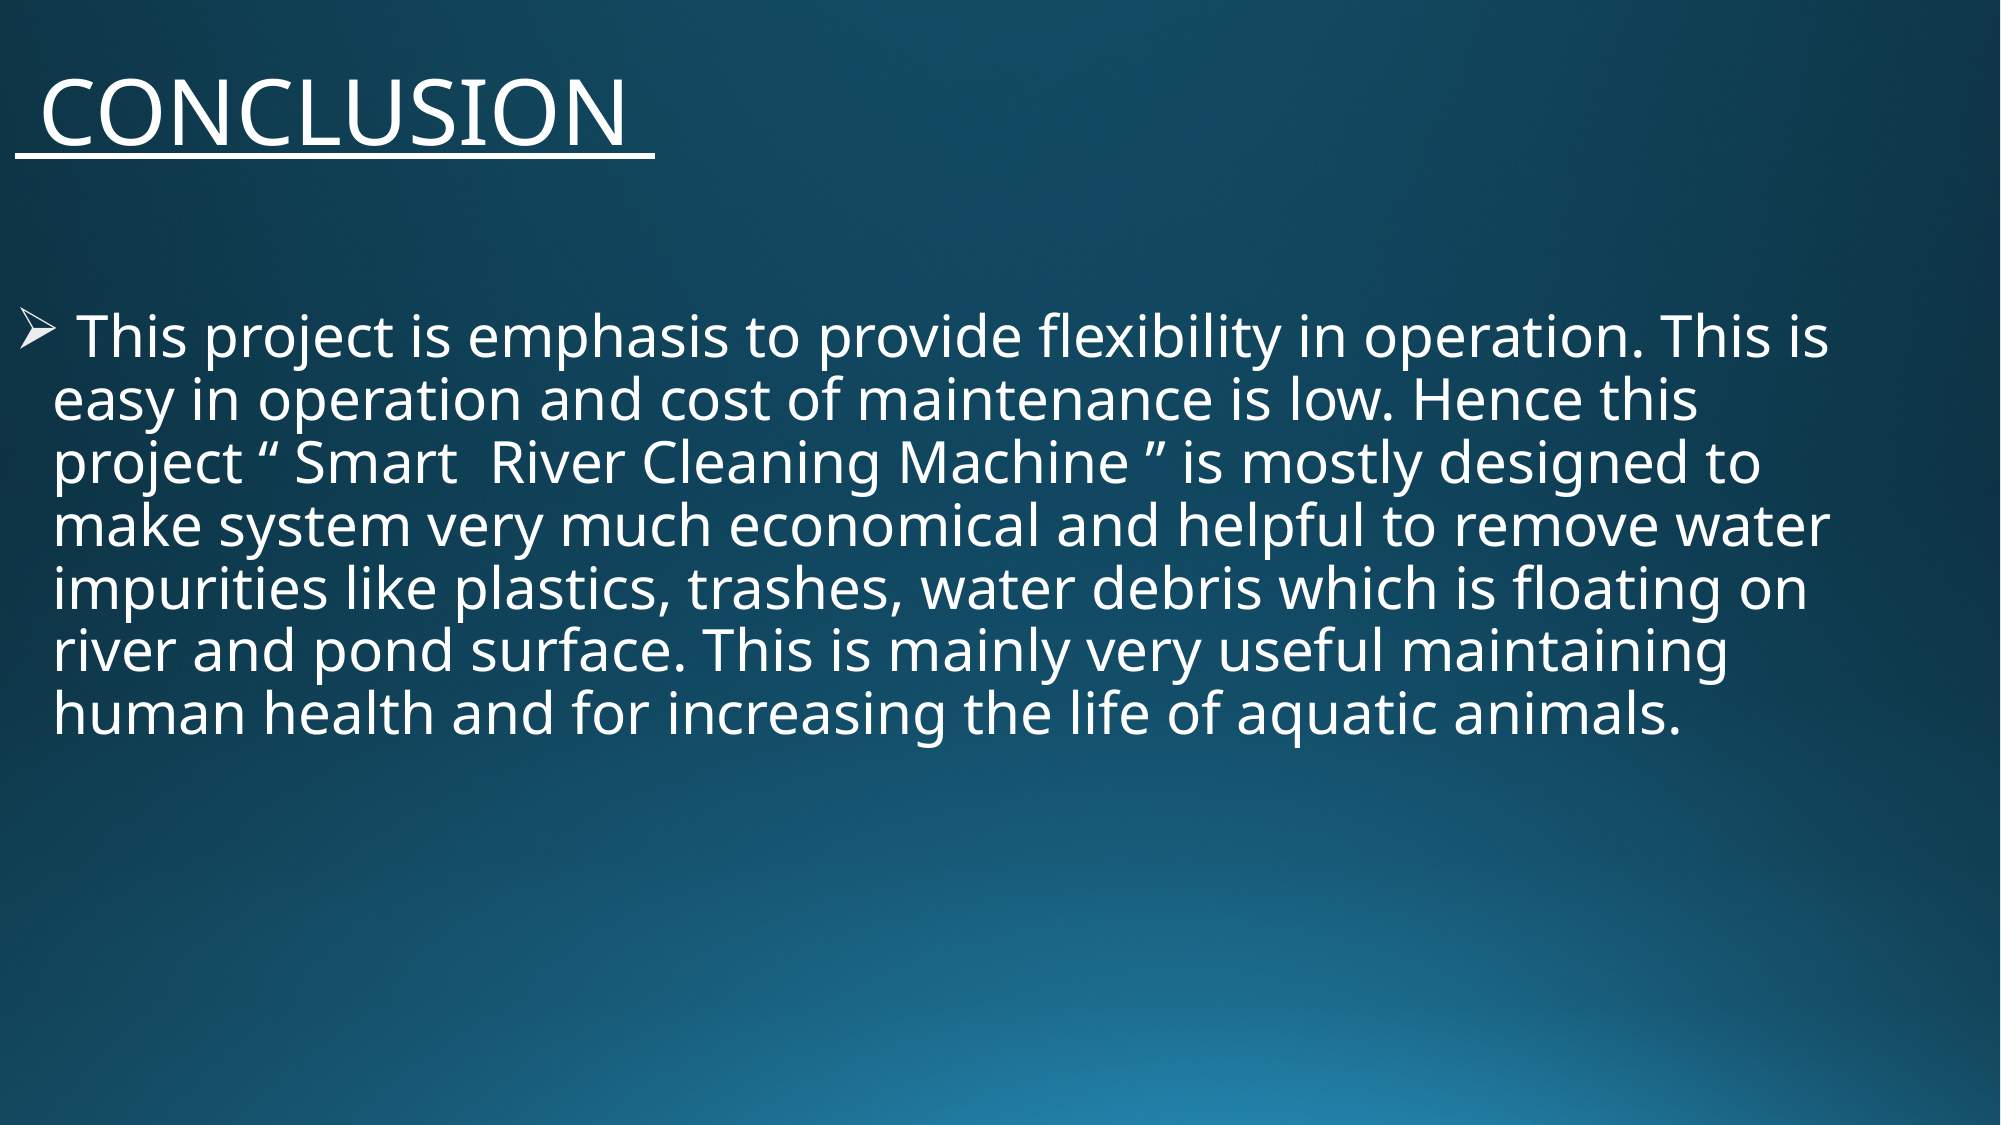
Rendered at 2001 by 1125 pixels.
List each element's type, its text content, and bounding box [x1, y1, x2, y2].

picture [0, 0, 2001, 1125]
list This project is emphasis to provide flexibility in operation. This is easy in operation and cost of maintenance is low. Hence this project “ Smart River Cleaning Machine ” is mostly designed to make system very much economical and helpful to remove water impurities like plastics, trashes, water debris which is floating on river and pond surface. This is mainly very useful maintaining human health and for increasing the life of aquatic animals. [0, 299, 1863, 1014]
title CONCLUSION [0, 0, 1863, 233]
